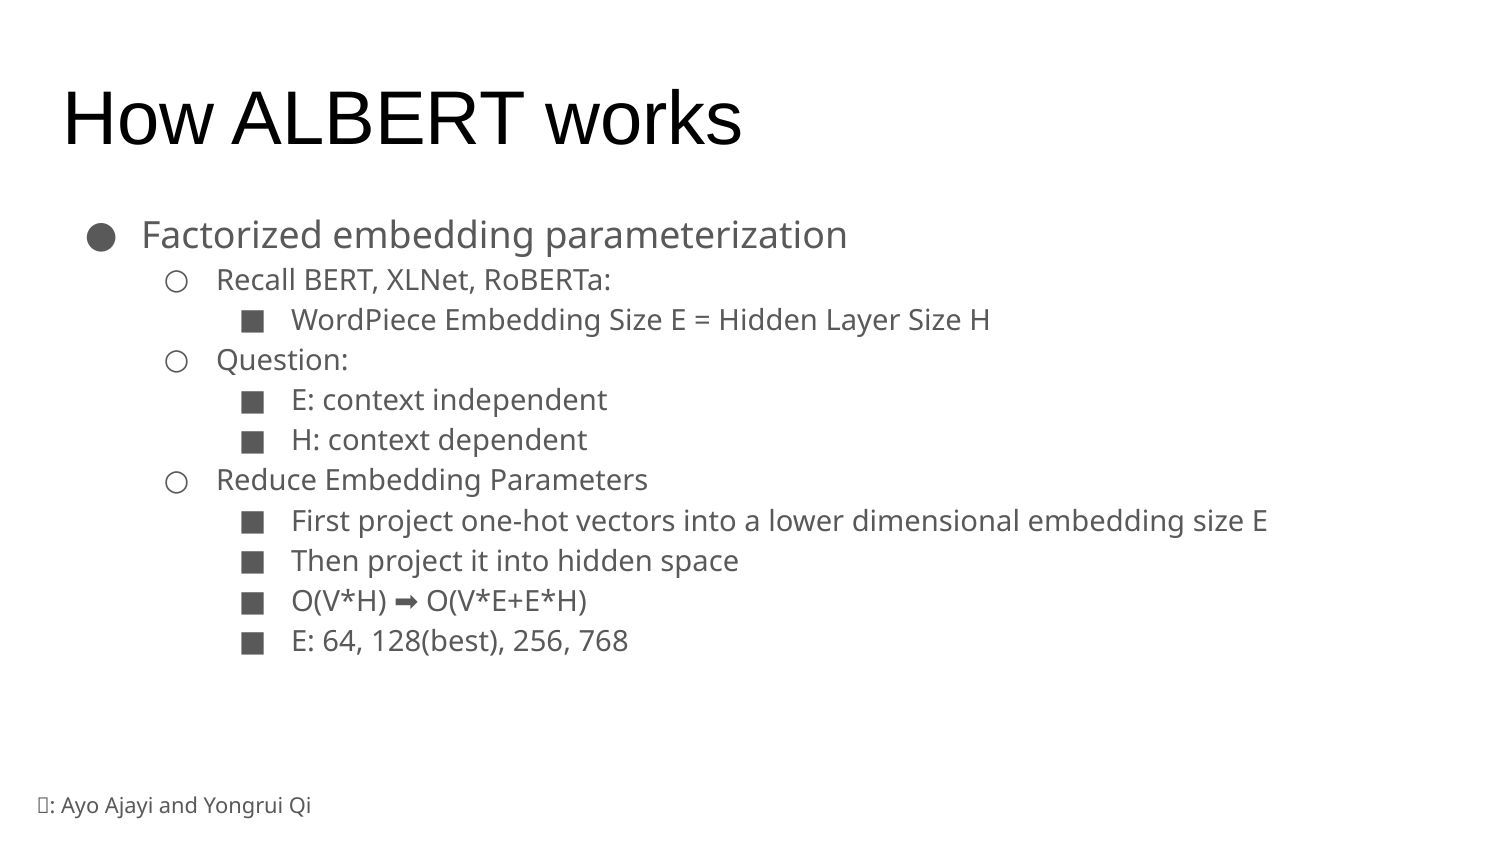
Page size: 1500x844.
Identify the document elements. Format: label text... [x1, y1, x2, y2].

list Factorized embedding parameterization Recall BERT, XLNet, RoBERTa: WordPiece Embedding Size E = Hidden Layer Size H Question: E: context independent H: context dependent Reduce Embedding Parameters First project one-hot vectors into a lower dimensional embedding size E Then project it into hidden space O(V*H) ➡️ O(V*E+E*H) E: 64, 128(best), 256, 768 [51, 189, 1449, 750]
text_box 🏺: Ayo Ajayi and Yongrui Qi [25, 776, 414, 833]
title How ALBERT works [51, 72, 1449, 167]
